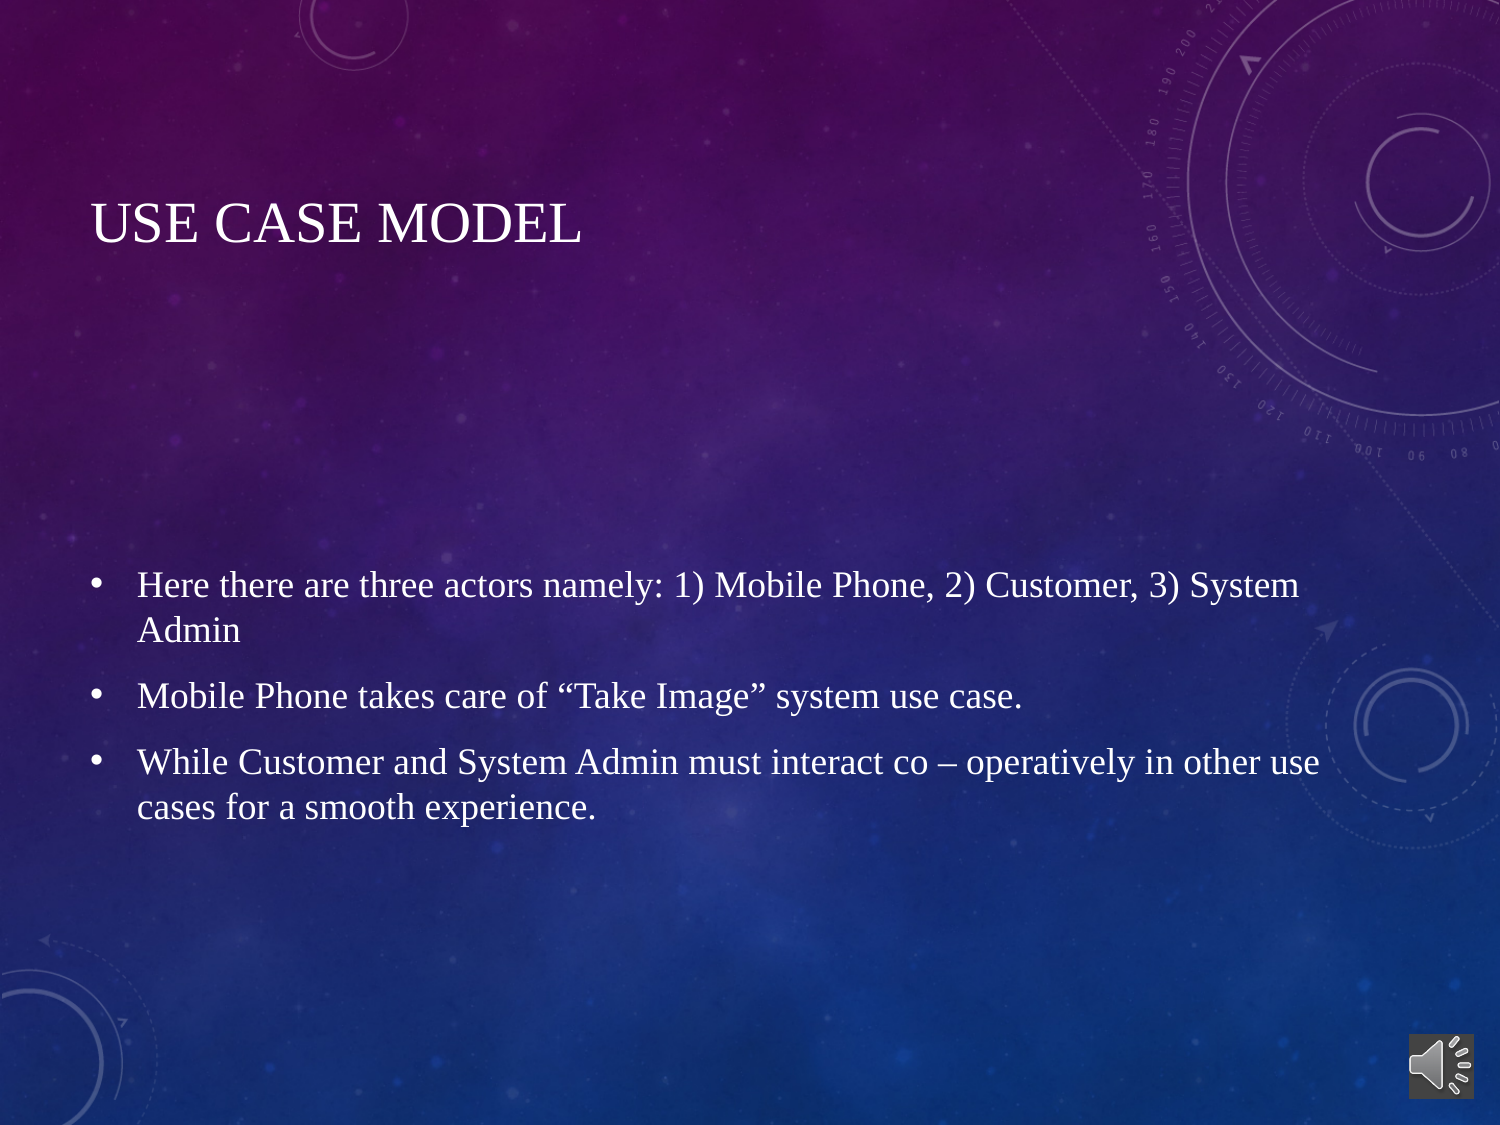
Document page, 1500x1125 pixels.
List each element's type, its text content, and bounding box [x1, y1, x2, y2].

list Here there are three actors namely: 1) Mobile Phone, 2) Customer, 3) System Admin Mobile Phone takes care of “Take Image” system use case. While Customer and System Admin must interact co – operatively in other use cases for a smooth experience. [75, 262, 1425, 1125]
picture [0, 0, 1500, 1125]
title Use Case Model [75, 99, 1350, 262]
